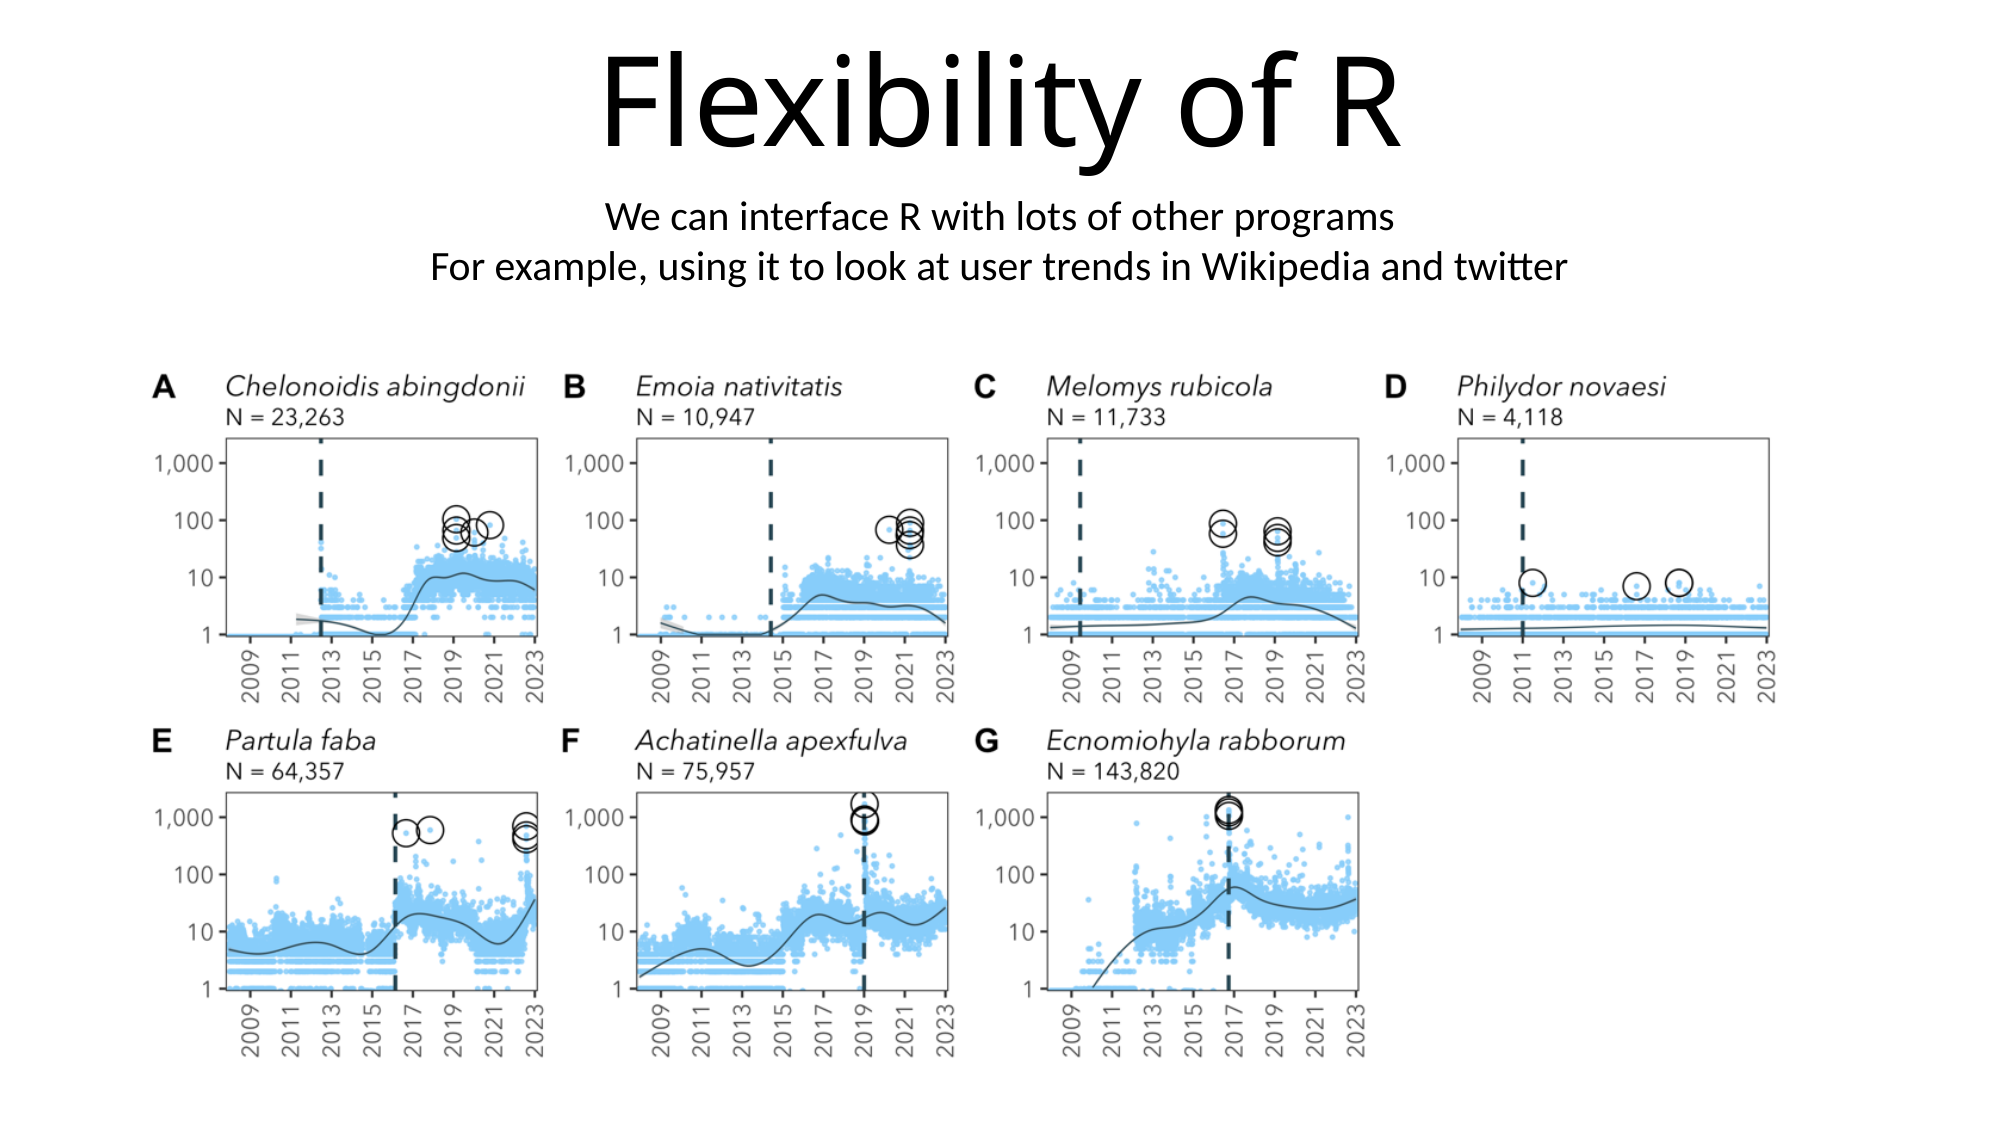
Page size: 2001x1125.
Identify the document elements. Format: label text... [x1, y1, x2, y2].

title Flexibility of R [249, 0, 1750, 182]
picture [140, 362, 1783, 1071]
text_box We can interface R with lots of other programs For example, using it to look at user trends in Wikipedia and twitter [415, 181, 1585, 296]
